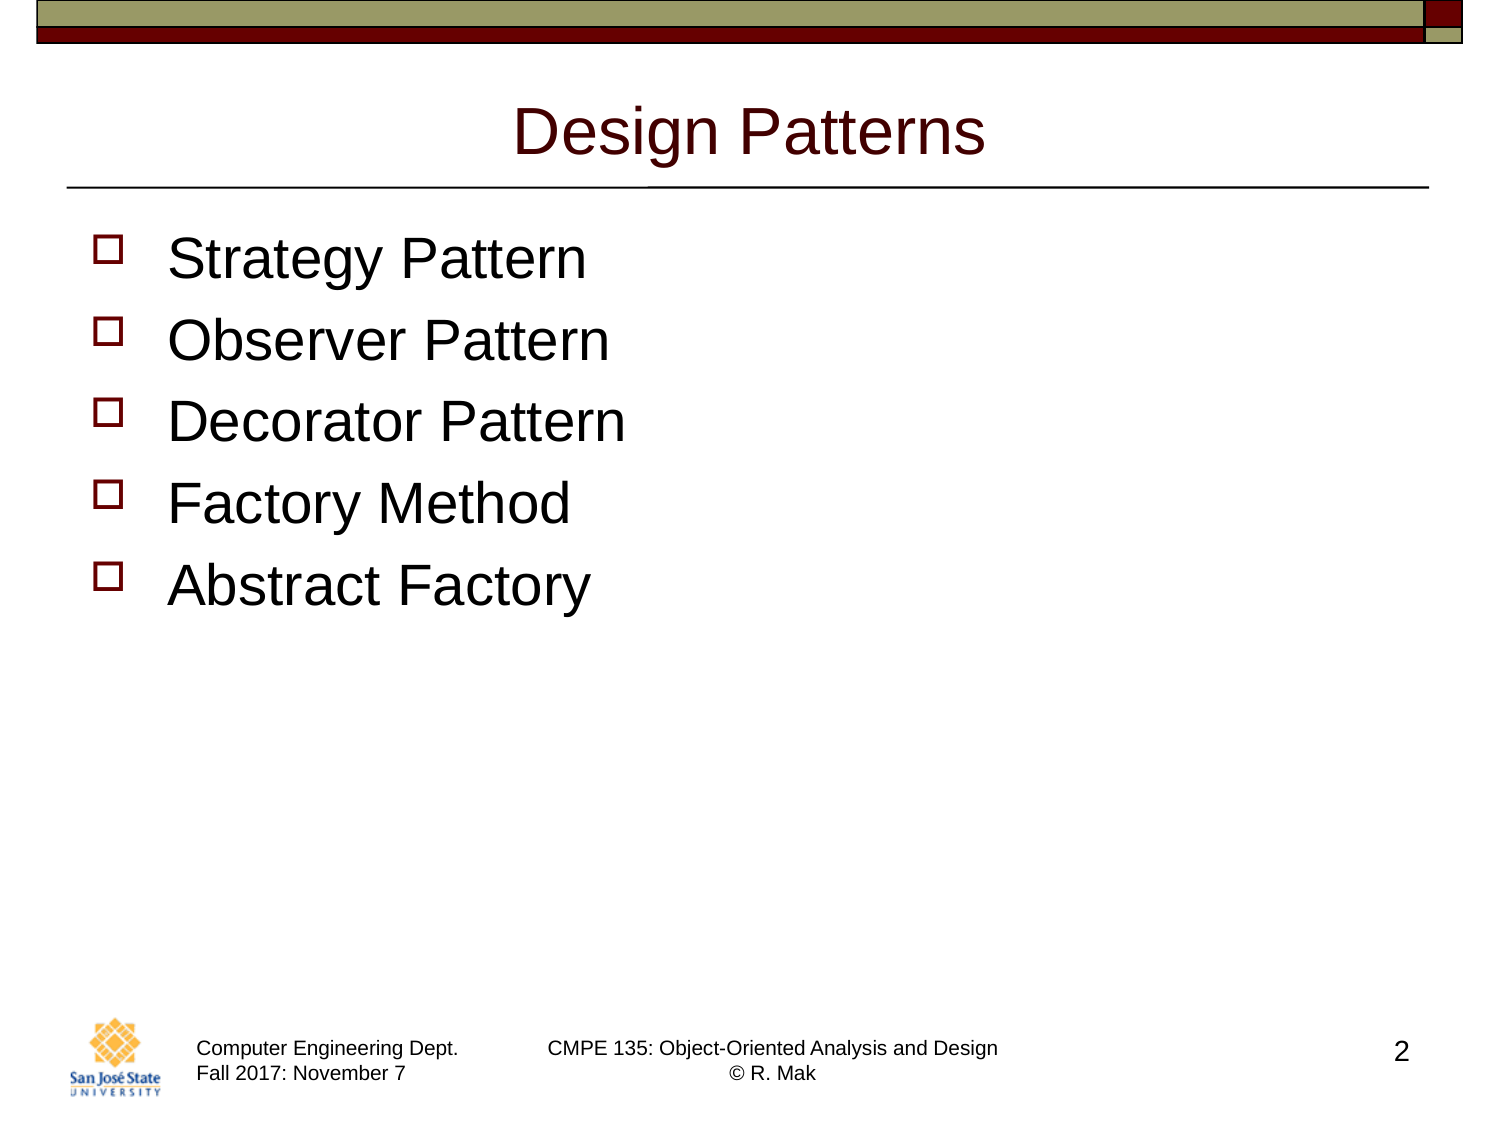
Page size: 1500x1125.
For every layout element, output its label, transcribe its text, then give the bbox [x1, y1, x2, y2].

picture [60, 1012, 166, 1112]
title Design Patterns [75, 67, 1425, 175]
list Strategy Pattern Observer Pattern Decorator Pattern Factory Method Abstract Factory [75, 212, 1425, 1006]
slide_number 2 [1335, 1025, 1425, 1100]
